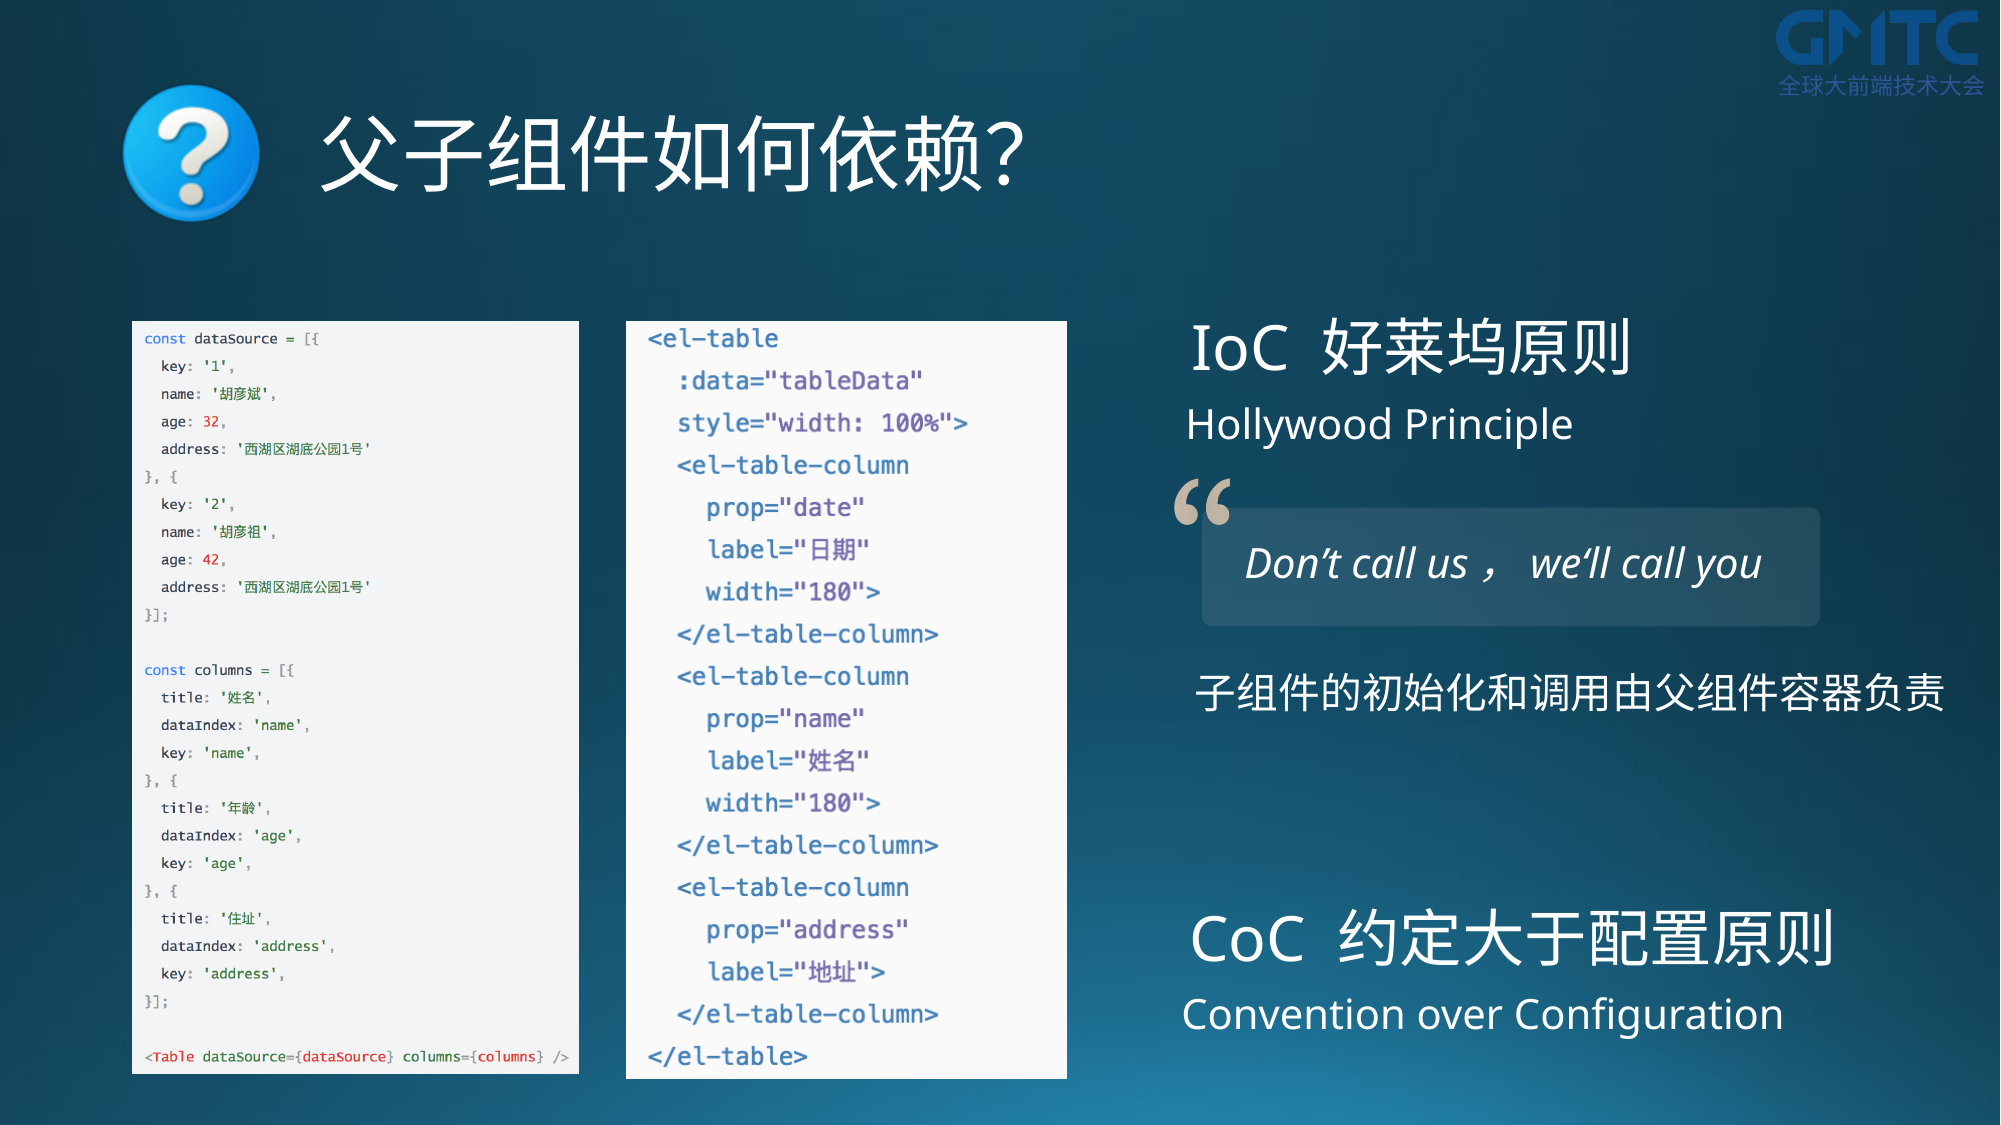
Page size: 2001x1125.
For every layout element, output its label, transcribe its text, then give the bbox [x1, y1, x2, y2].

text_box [132, 321, 1067, 1079]
text_box 父子组件如何依赖？ [303, 95, 1730, 210]
text_box 全球大前端技术大会 [1764, 64, 2000, 107]
picture [0, 0, 2000, 1125]
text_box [1174, 300, 1978, 725]
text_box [1174, 891, 1975, 1047]
